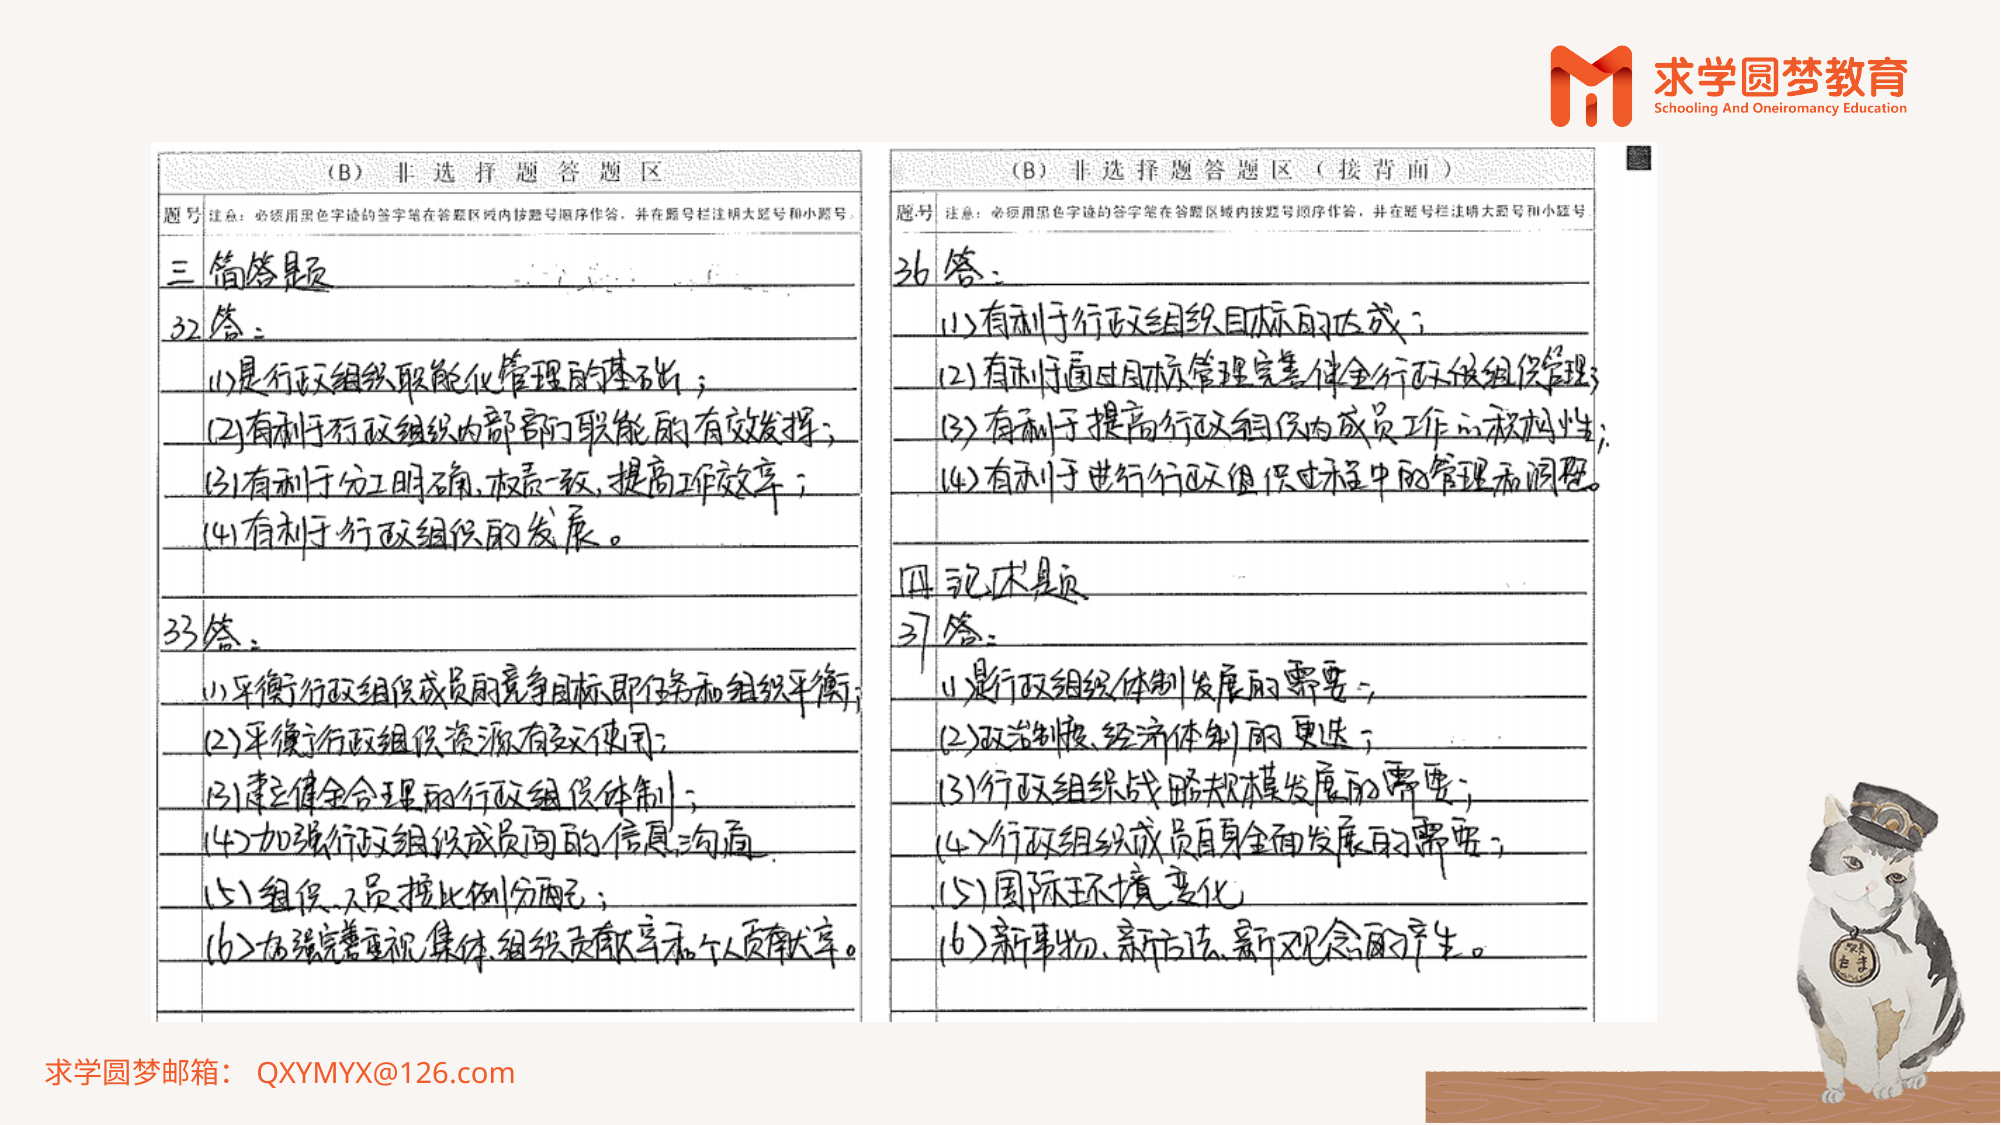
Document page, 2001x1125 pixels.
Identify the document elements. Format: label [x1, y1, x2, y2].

picture [151, 142, 2001, 1123]
picture [1540, 38, 1925, 132]
